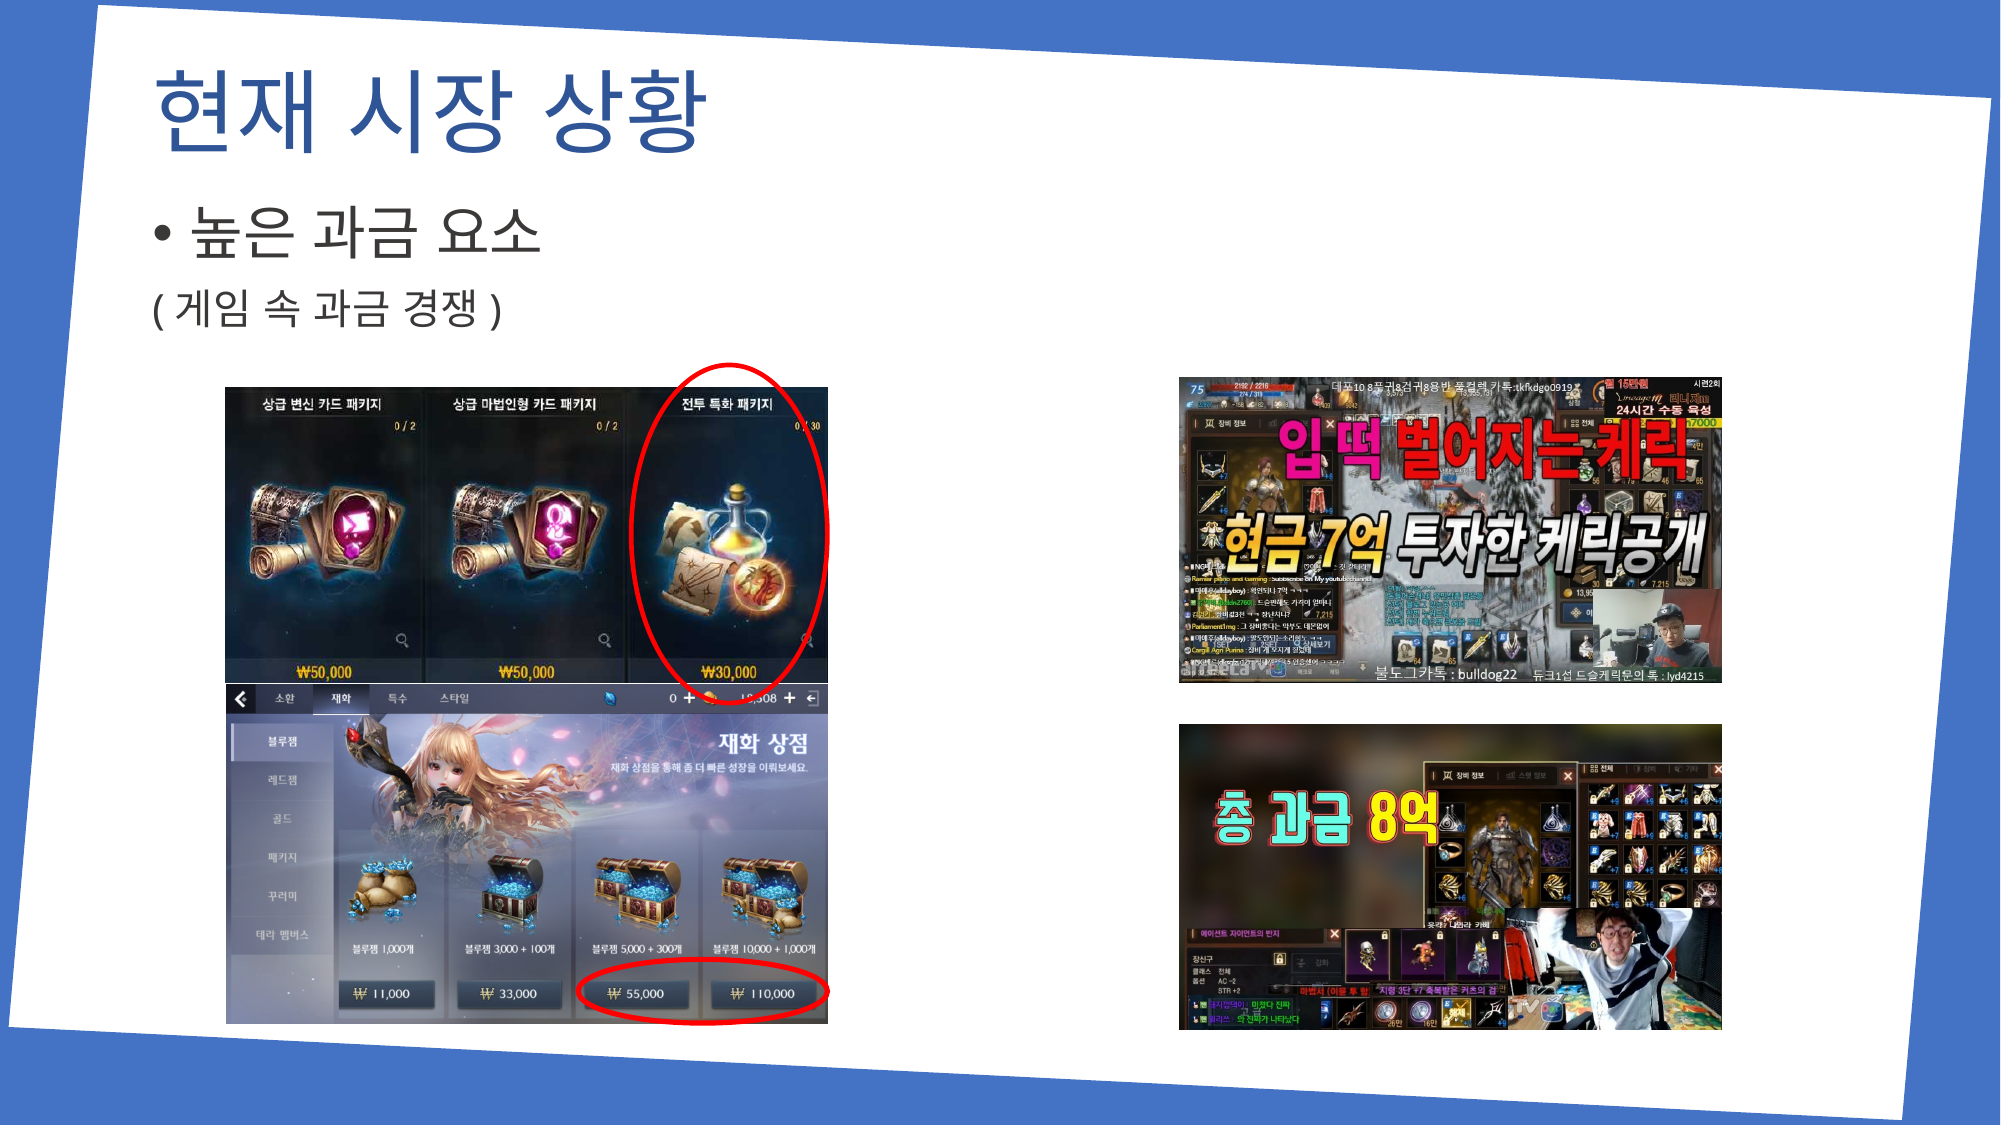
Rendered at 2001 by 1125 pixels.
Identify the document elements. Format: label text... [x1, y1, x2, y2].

title 현재 시장 상황 [137, 59, 1863, 197]
picture [1179, 724, 1722, 1030]
list 높은 과금 요소 (게임 속 과금 경쟁) [137, 197, 1863, 912]
picture [1179, 377, 1722, 683]
picture [226, 684, 828, 1024]
picture [225, 387, 828, 683]
text_box [679, 363, 780, 387]
